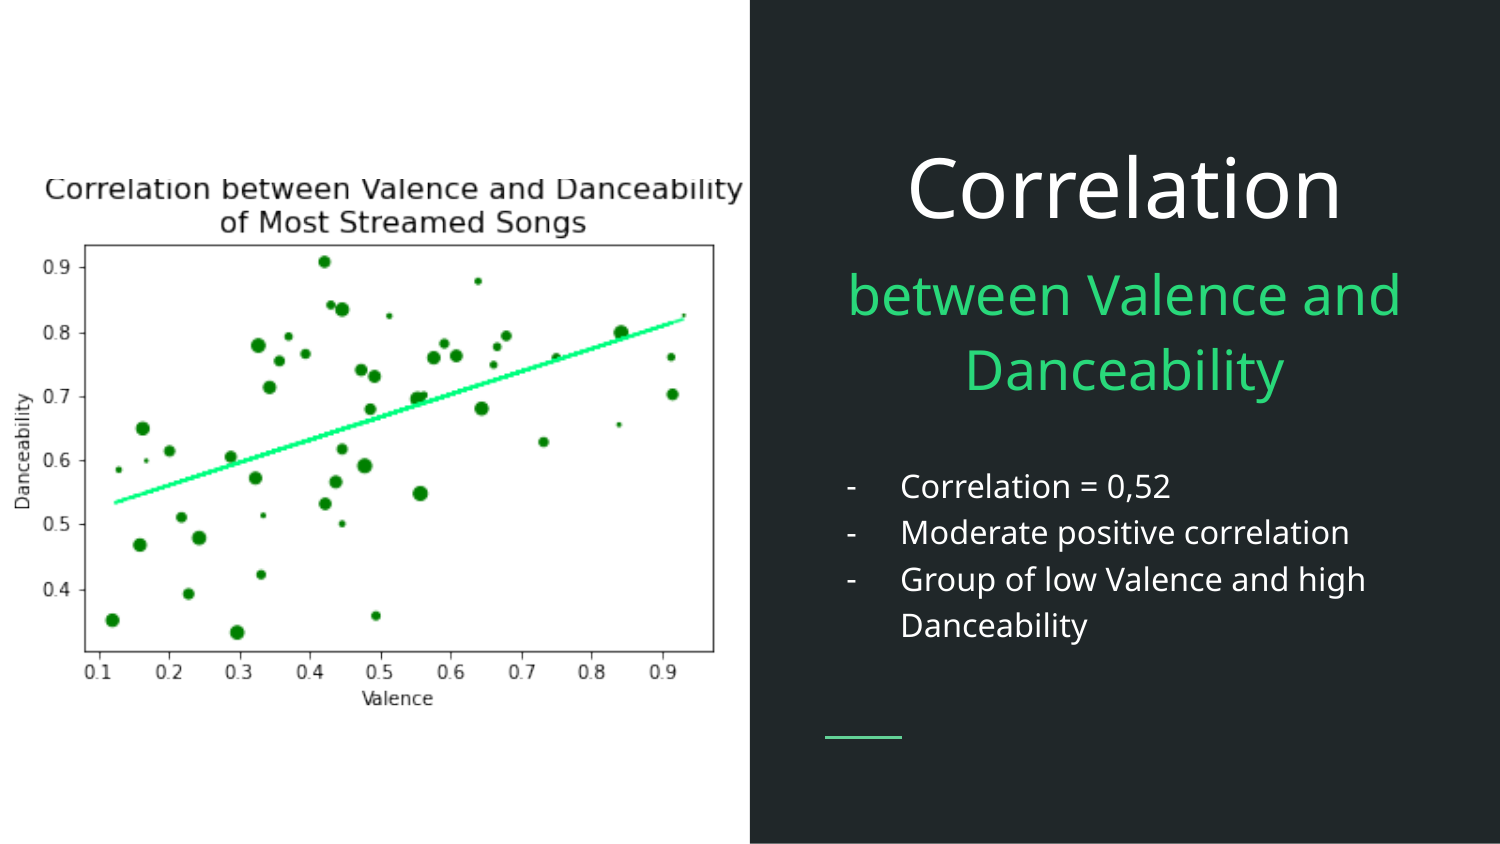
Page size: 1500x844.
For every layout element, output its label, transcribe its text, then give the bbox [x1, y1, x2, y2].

picture [0, 179, 794, 720]
list Correlation = 0,52 Moderate positive correlation Group of low Valence and high Danceability [810, 422, 1440, 725]
title Correlation [793, 114, 1457, 239]
title between Valence and Danceability [799, 239, 1457, 422]
